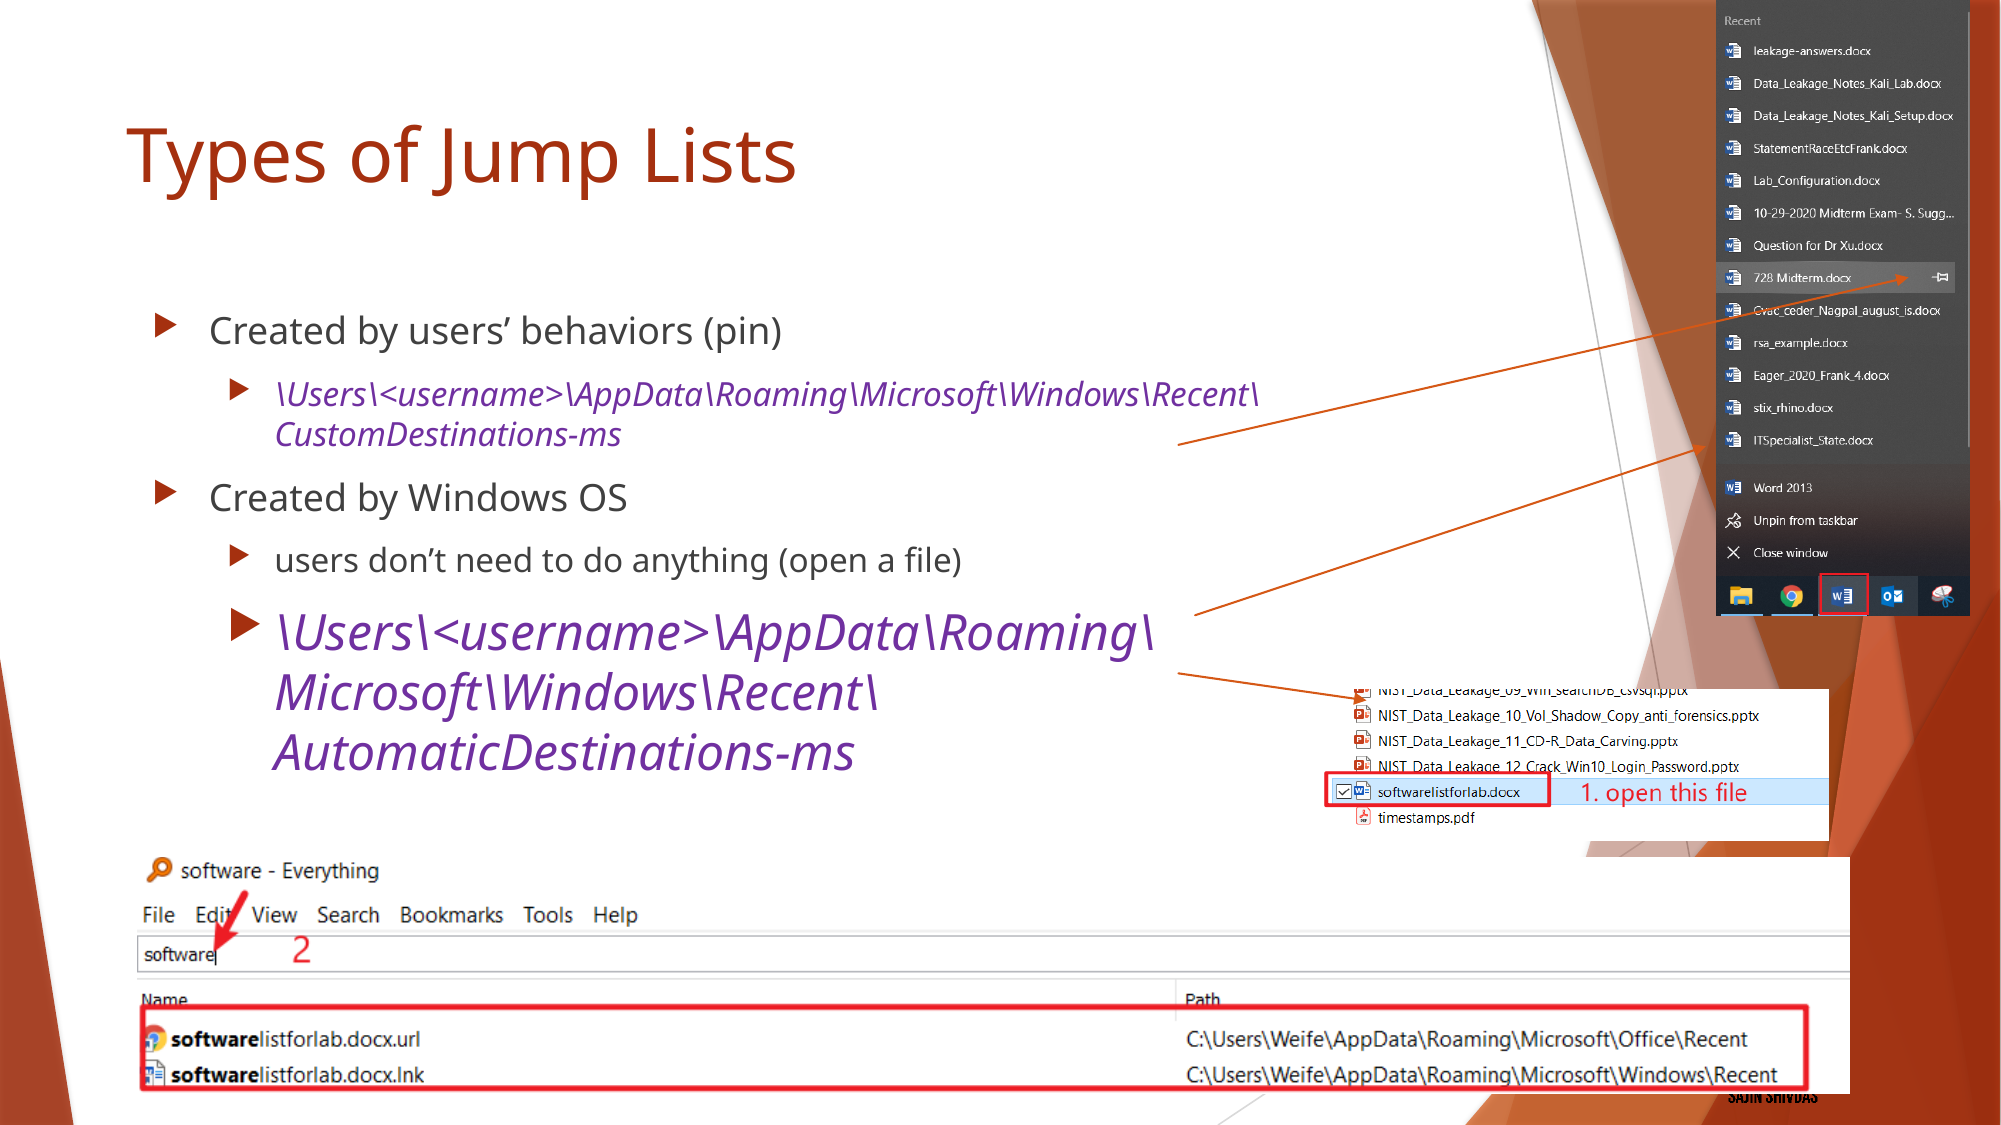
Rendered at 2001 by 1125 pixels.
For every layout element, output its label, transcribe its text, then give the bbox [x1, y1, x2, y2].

title Types of Jump Lists [111, 99, 1522, 317]
list Created by users’ behaviors (pin) \Users\<username>\AppData\Roaming\Microsoft\Windows\Recent\CustomDestinations-ms Created by Windows OS users don’t need to do anything (open a file) \Users\<username>\AppData\Roaming\Microsoft\Windows\Recent\AutomaticDestinations-ms [137, 299, 1301, 856]
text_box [1177, 276, 1910, 446]
picture [1716, 0, 1971, 616]
picture [1320, 689, 1829, 842]
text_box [1177, 672, 1367, 701]
picture [136, 857, 1850, 1115]
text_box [1194, 445, 1707, 616]
